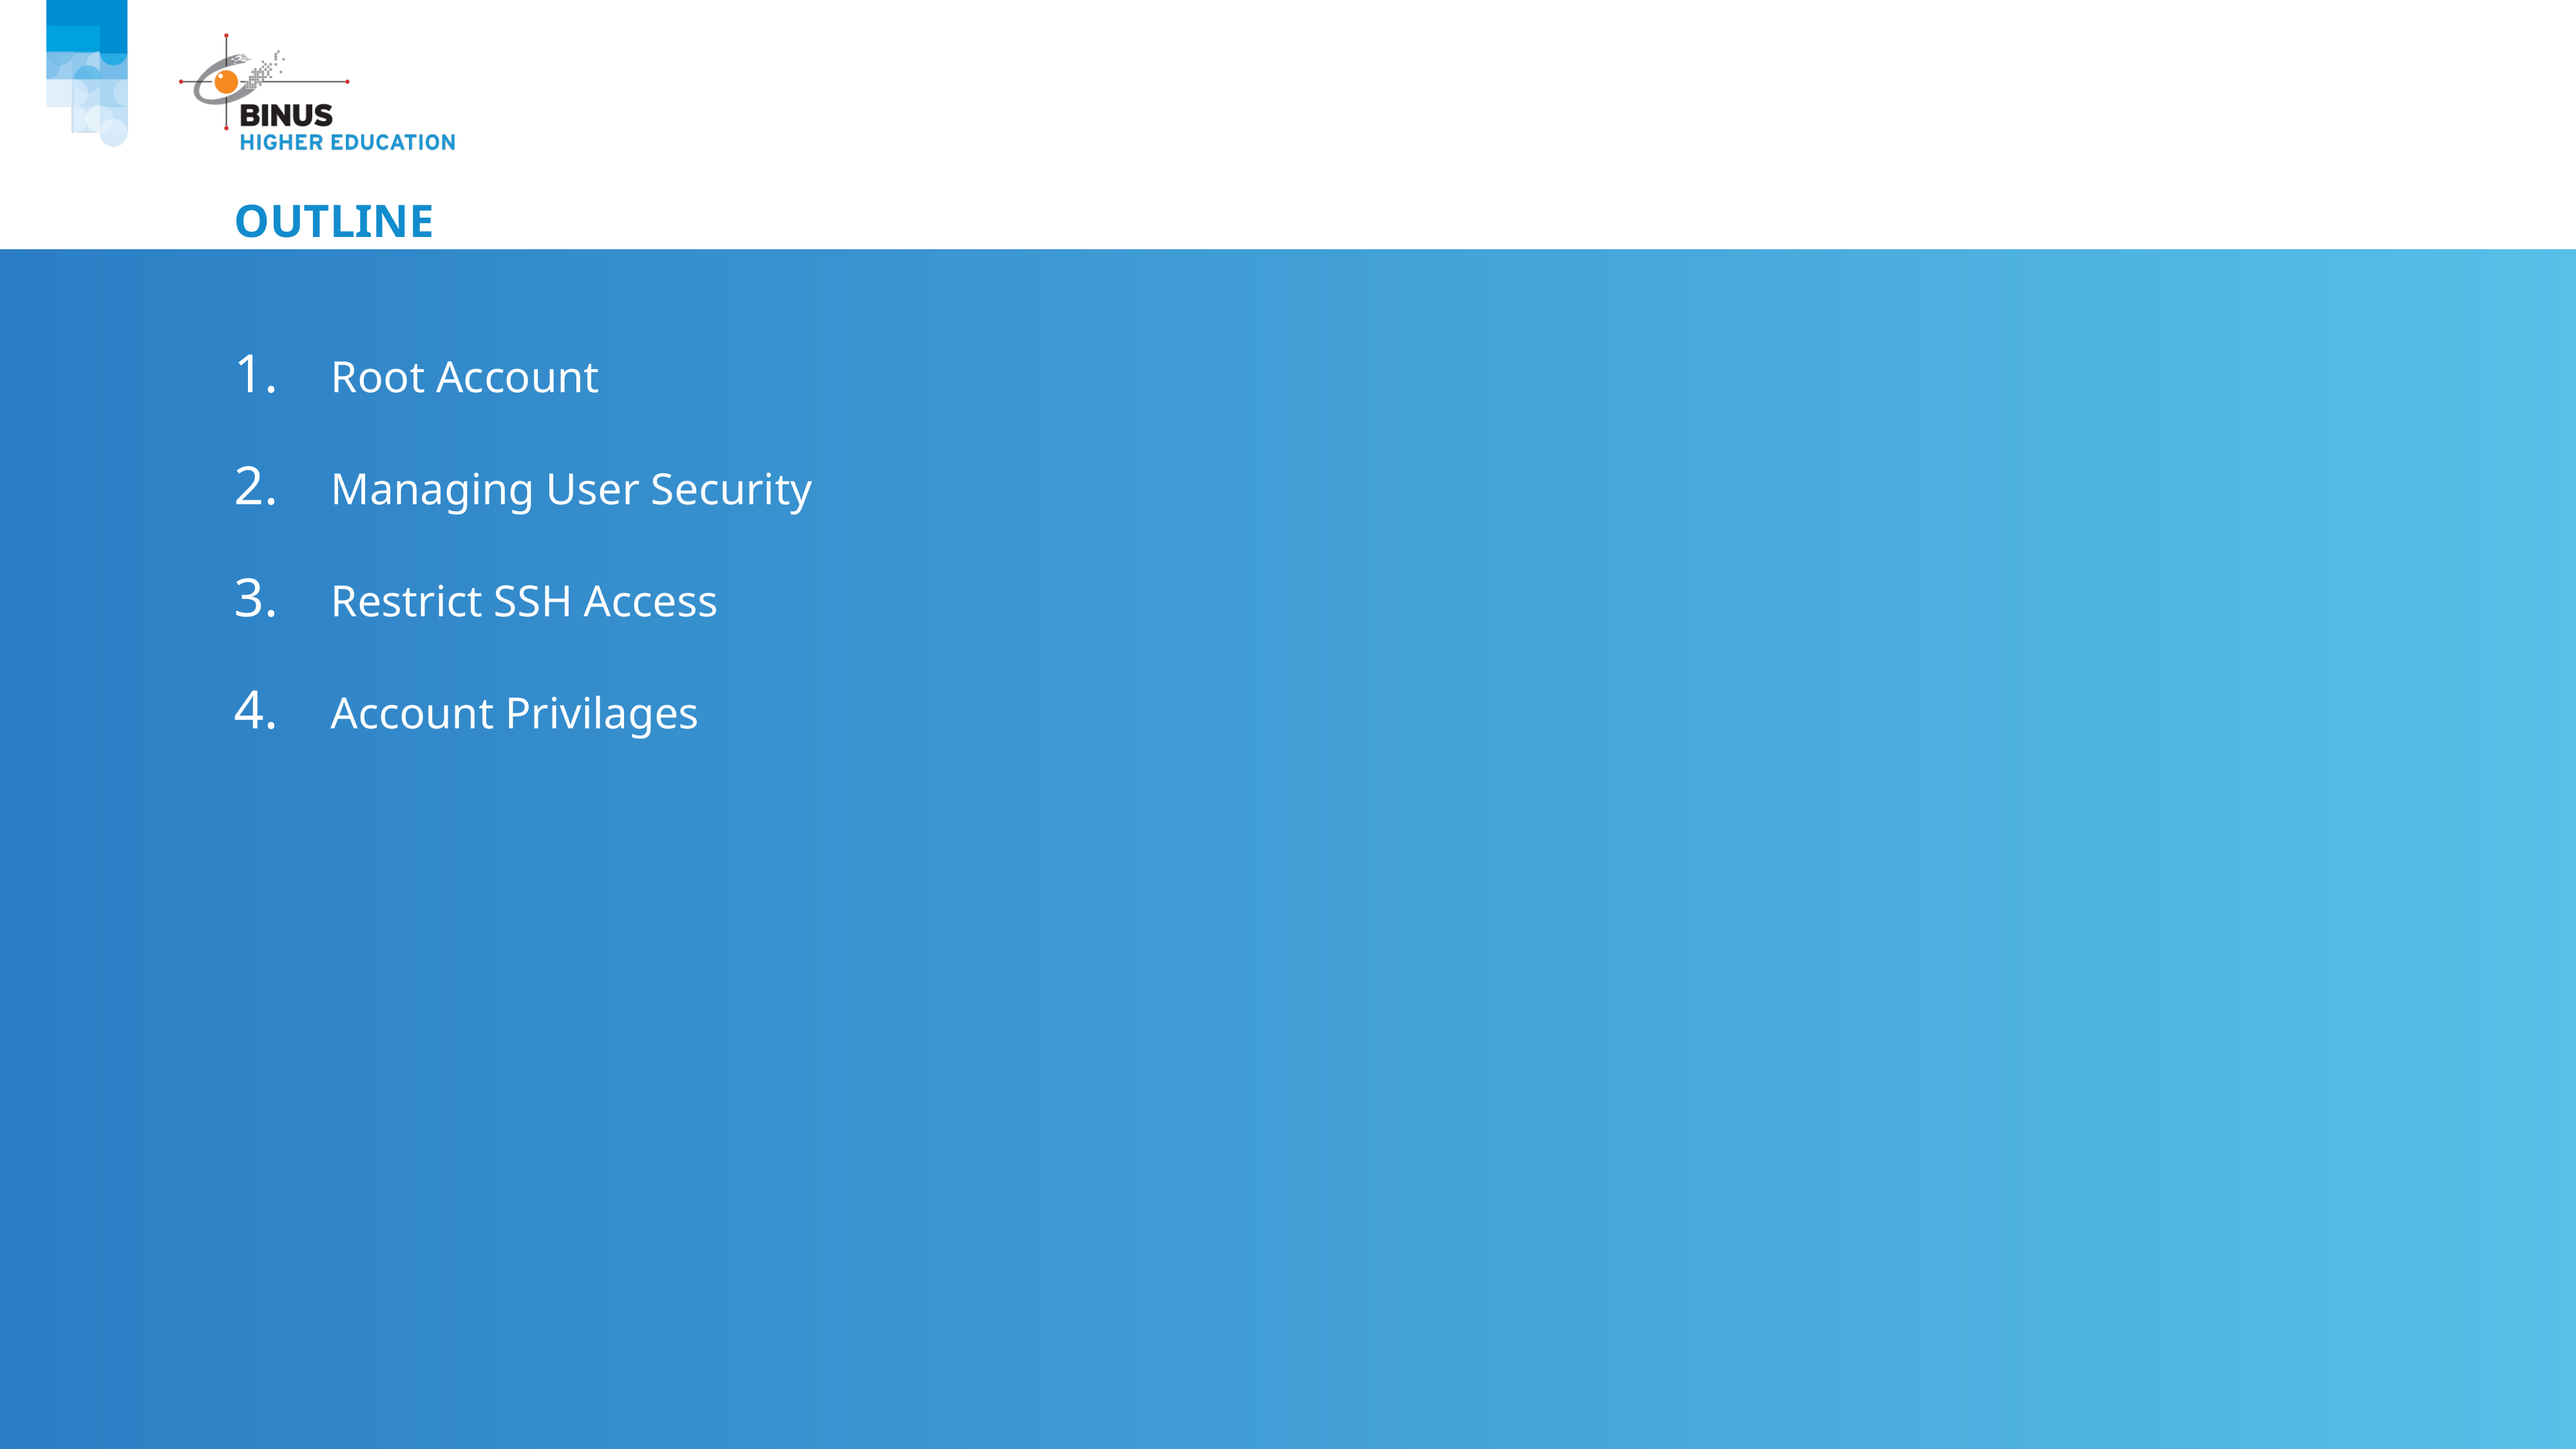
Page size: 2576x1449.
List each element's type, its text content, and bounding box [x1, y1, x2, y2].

title Outline [228, 197, 1784, 252]
list Root Account Managing User Security Restrict SSH Access Account Privilages [228, 344, 1678, 823]
picture [46, 0, 455, 154]
